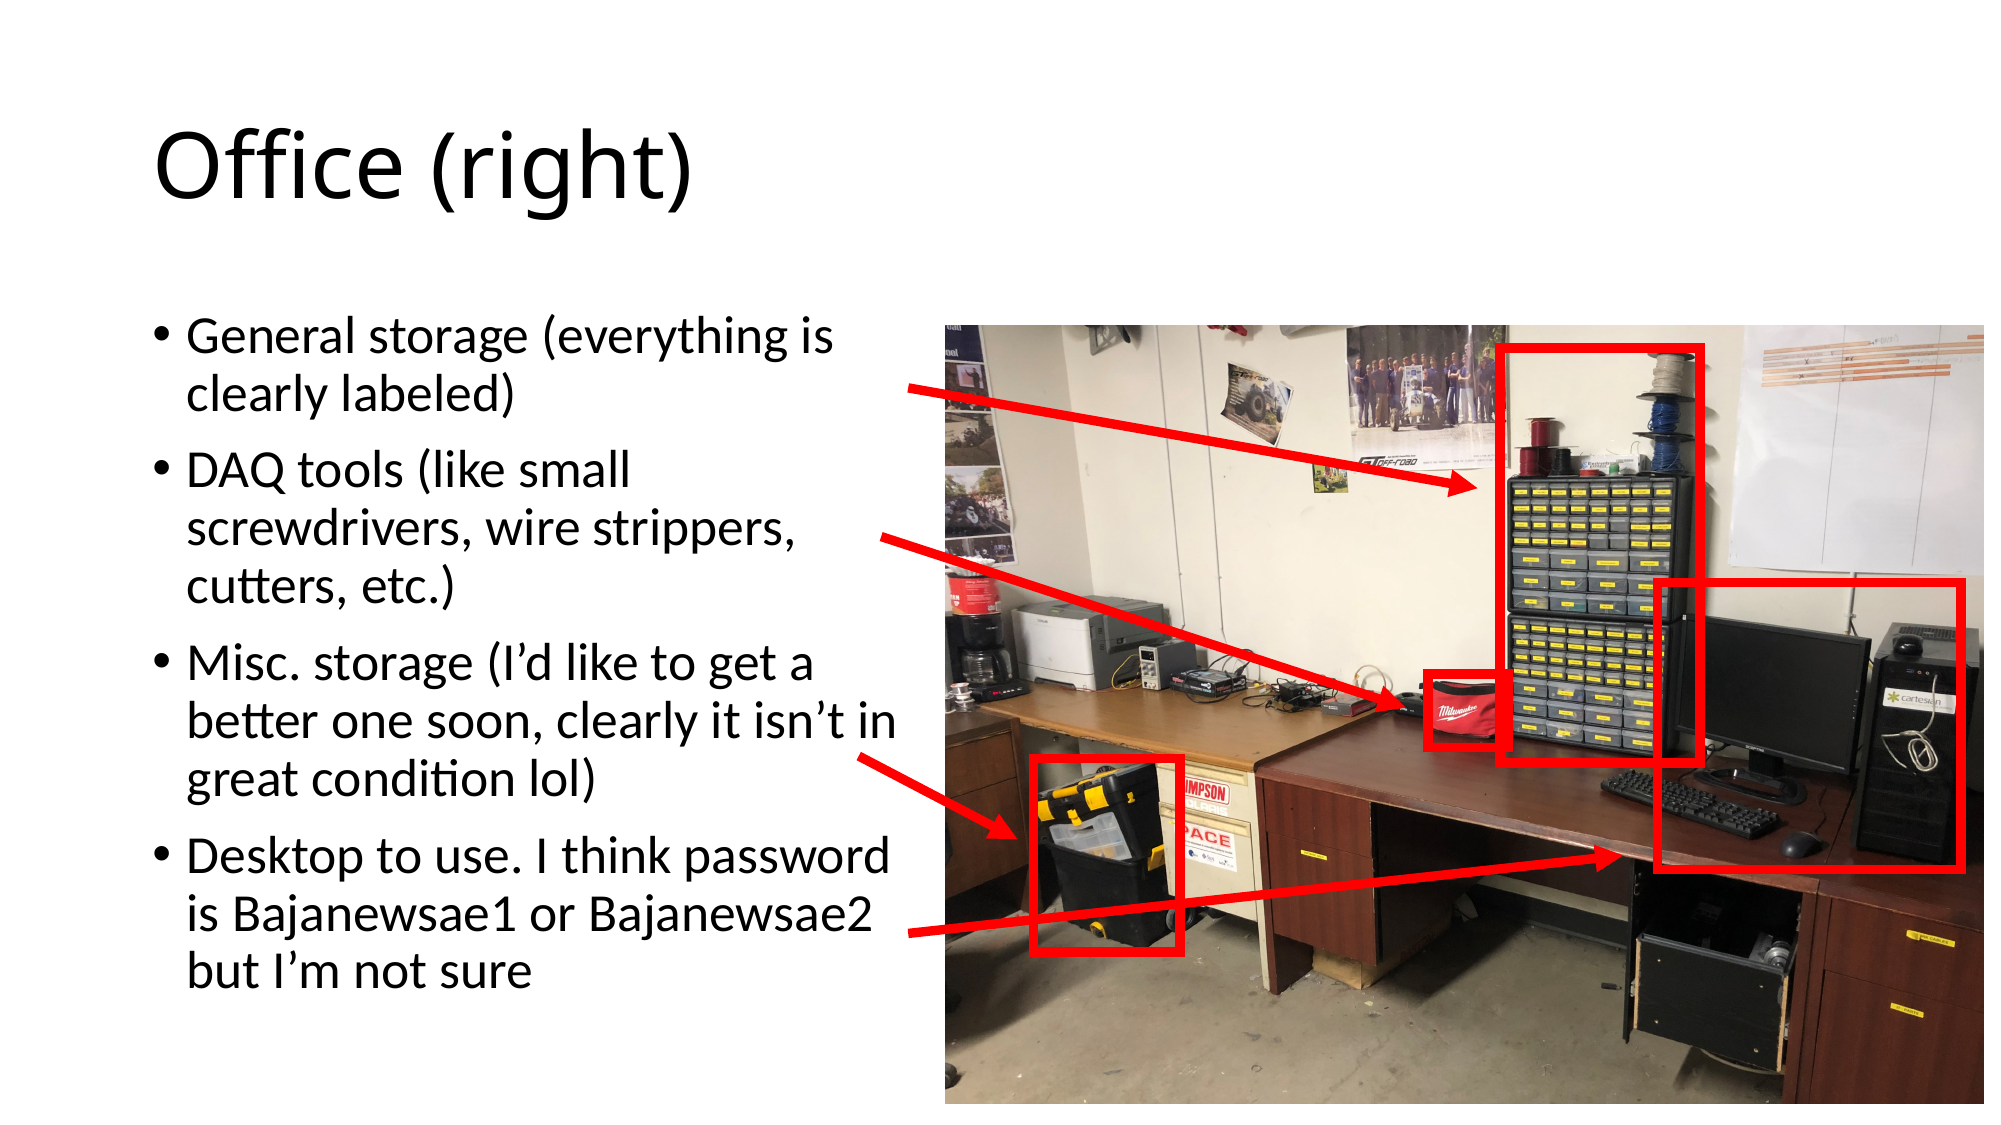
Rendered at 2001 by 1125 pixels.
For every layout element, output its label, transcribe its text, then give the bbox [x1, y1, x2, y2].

picture [945, 325, 1984, 1104]
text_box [881, 536, 1406, 708]
list General storage (everything is clearly labeled) DAQ tools (like small screwdrivers, wire strippers, cutters, etc.) Misc. storage (I’d like to get a better one soon, clearly it isn’t in great condition lol) Desktop to use. I think password is Bajanewsae1 or Bajanewsae2 but I’m not sure [137, 299, 946, 1014]
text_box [908, 855, 1624, 934]
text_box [908, 387, 1478, 489]
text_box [858, 755, 1018, 840]
title Office (right) [137, 59, 1863, 278]
